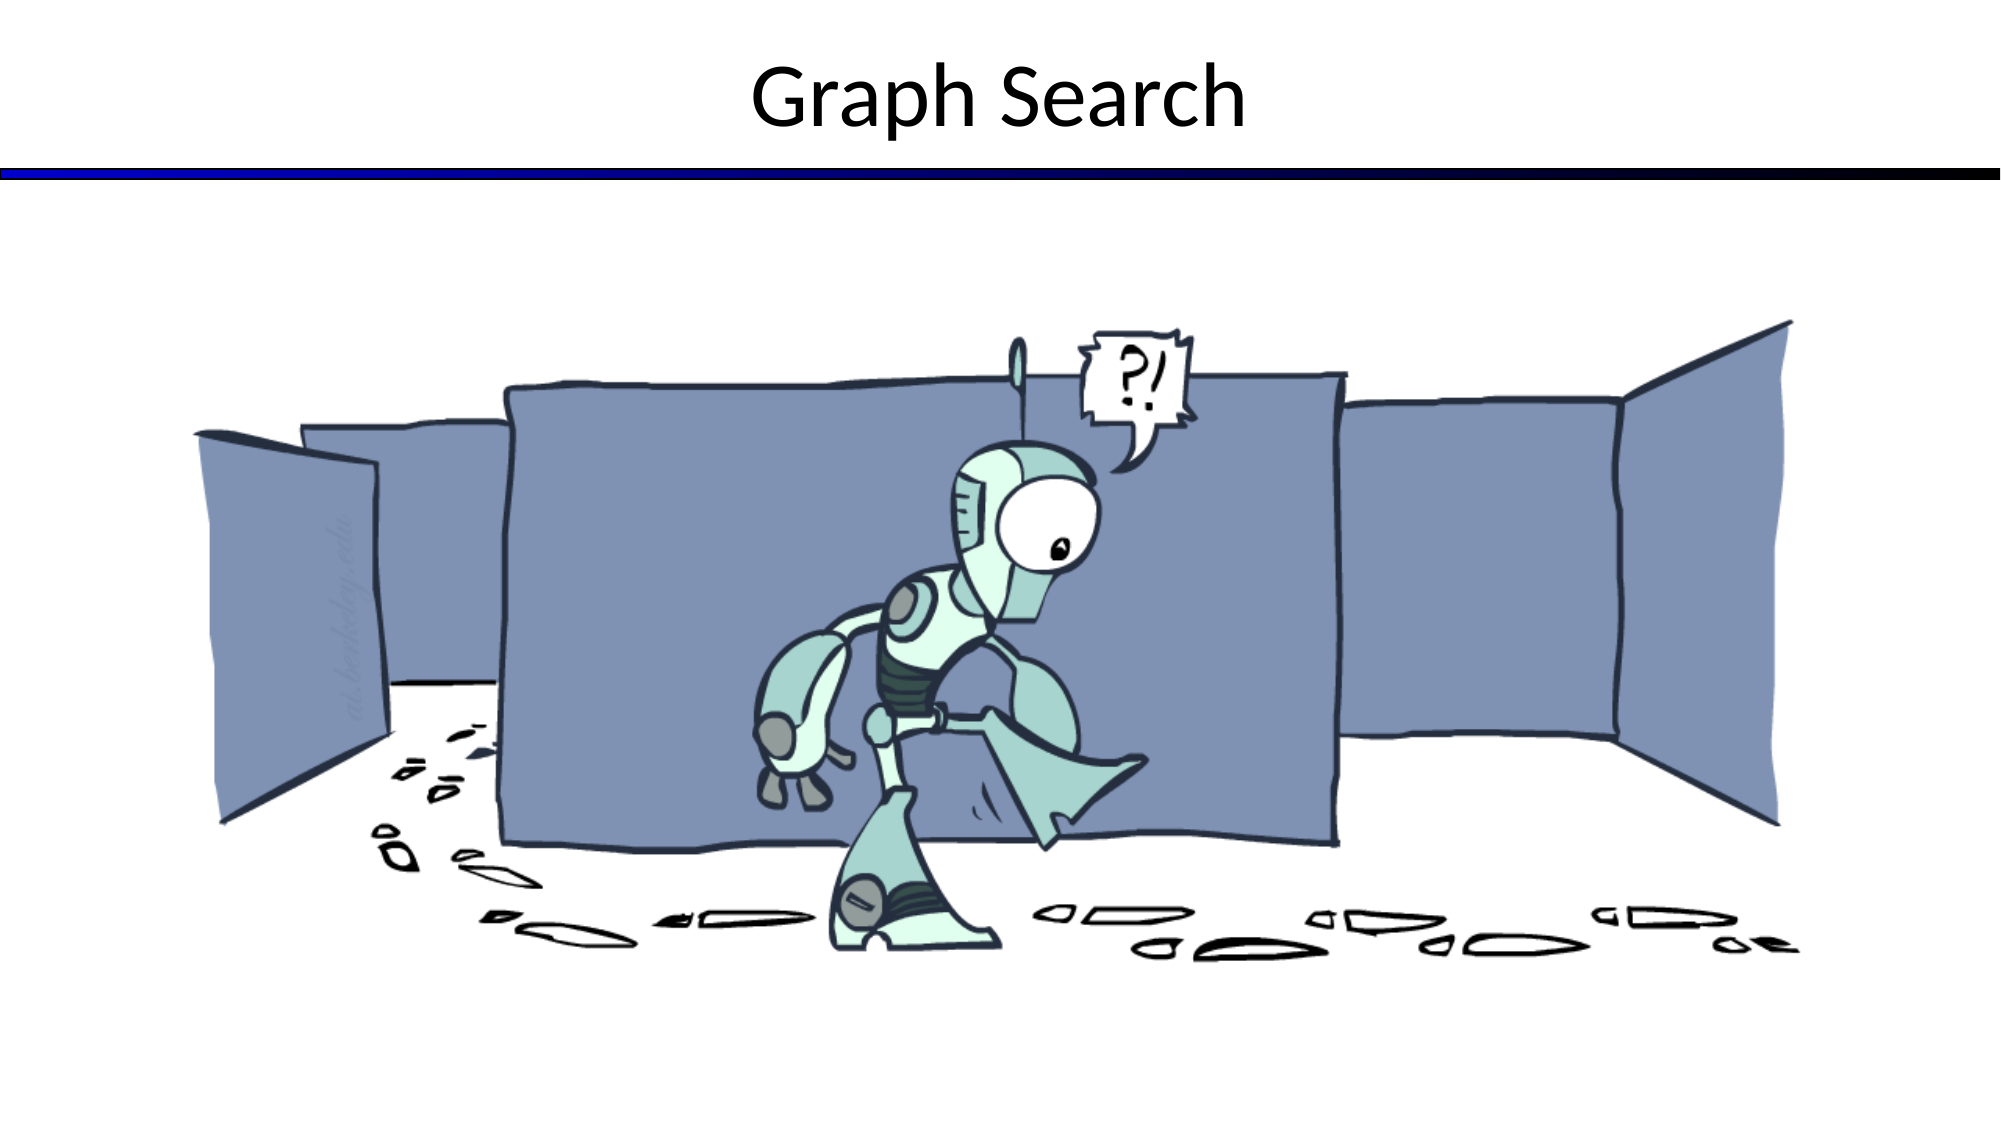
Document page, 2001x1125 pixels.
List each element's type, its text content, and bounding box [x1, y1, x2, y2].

picture [174, 262, 1805, 987]
title Graph Search [0, 0, 2000, 184]
